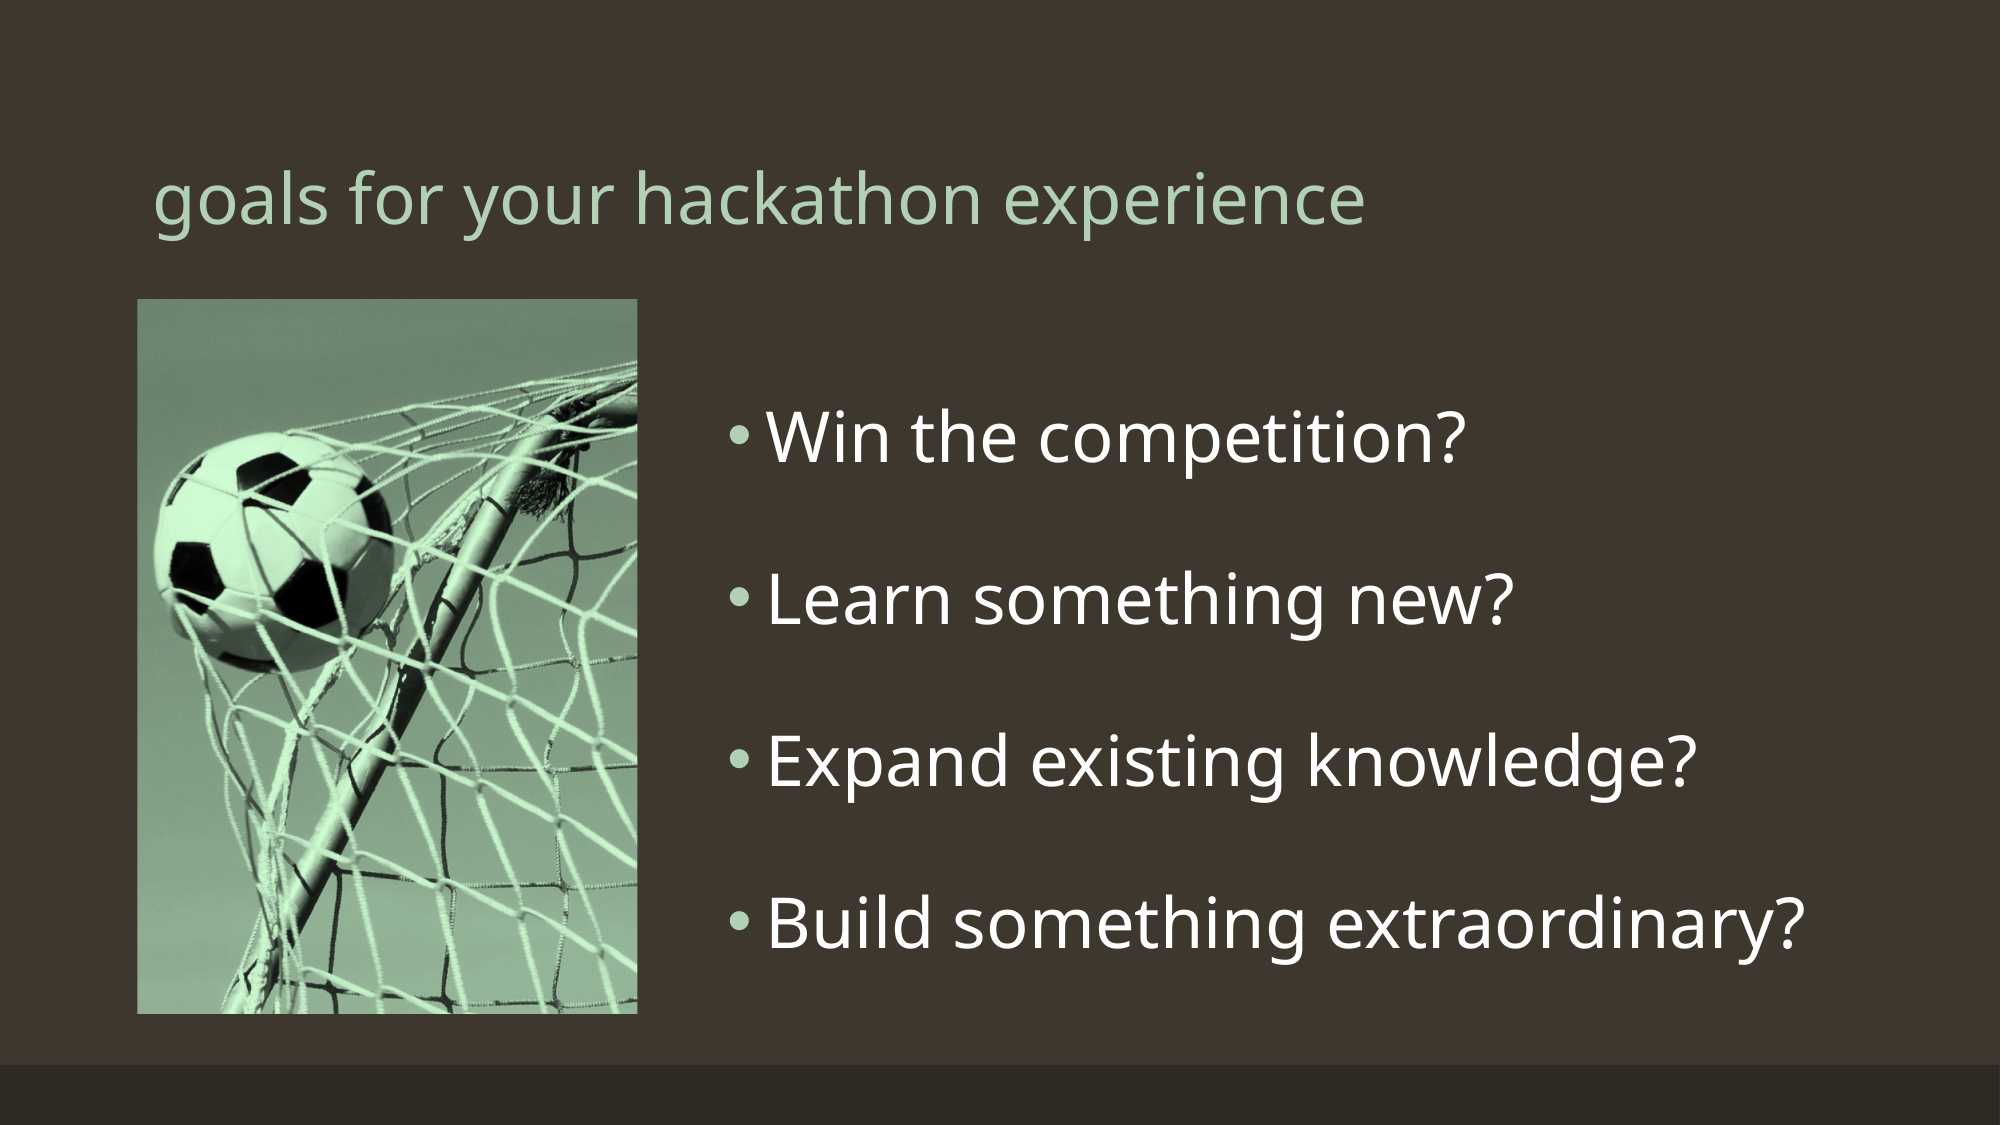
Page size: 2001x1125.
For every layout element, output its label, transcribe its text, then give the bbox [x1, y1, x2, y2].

list Win the competition? Learn something new? Expand existing knowledge? Build something extraordinary? [712, 299, 1825, 1014]
picture [137, 299, 638, 1014]
title goals for your hackathon experience [137, 59, 1863, 248]
